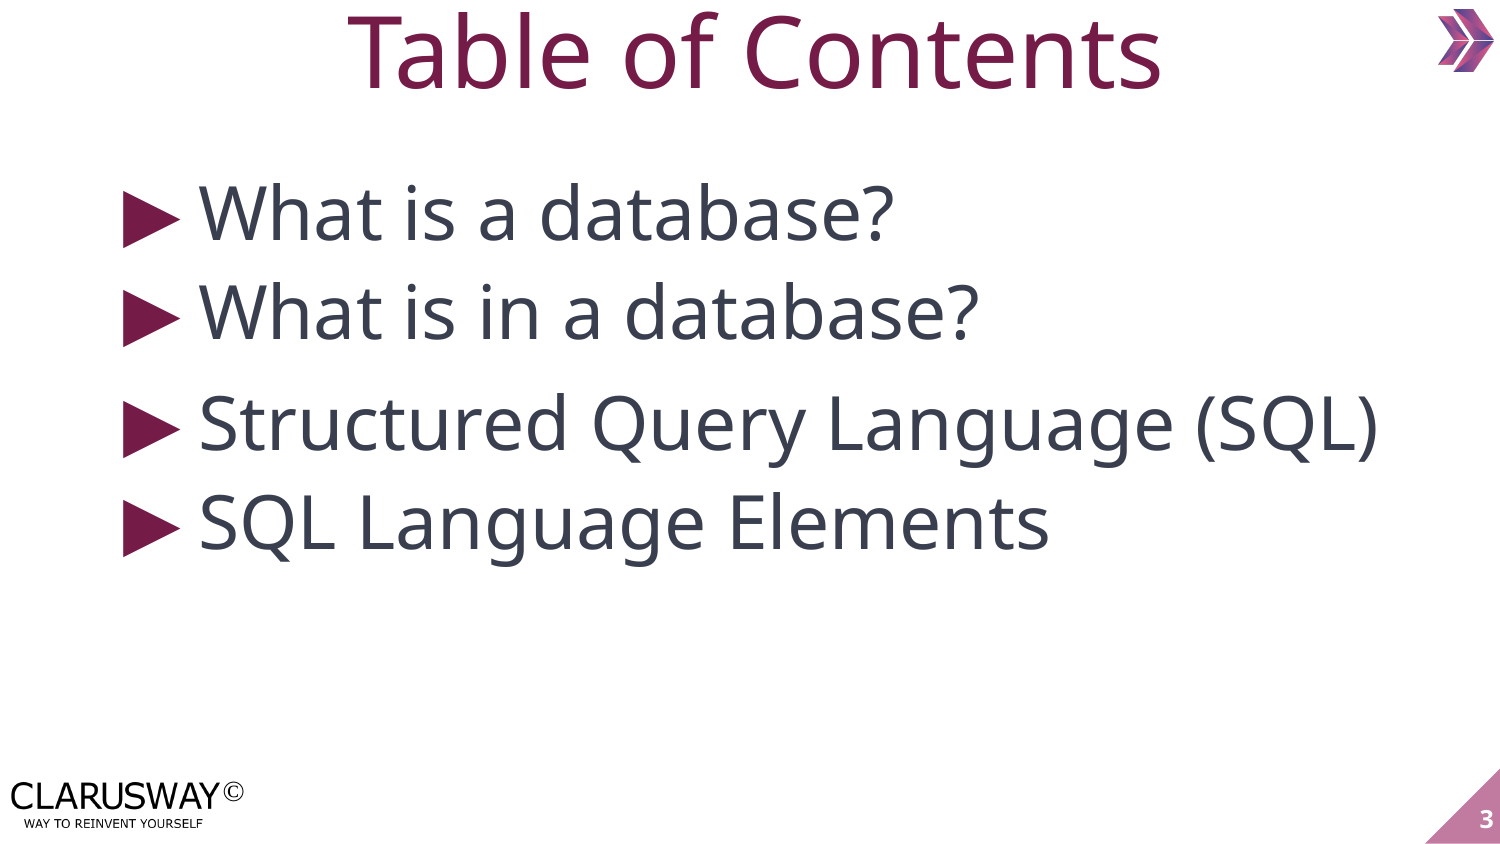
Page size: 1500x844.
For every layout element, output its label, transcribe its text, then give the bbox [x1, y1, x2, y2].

title Table of Contents [207, 0, 1305, 108]
picture [1438, 9, 1494, 72]
picture [11, 782, 220, 828]
subtitle What is a database? What is in a database? Structured Query Language (SQL) SQL Language Elements [123, 156, 1410, 572]
slide_number ‹#› [1469, 804, 1494, 838]
